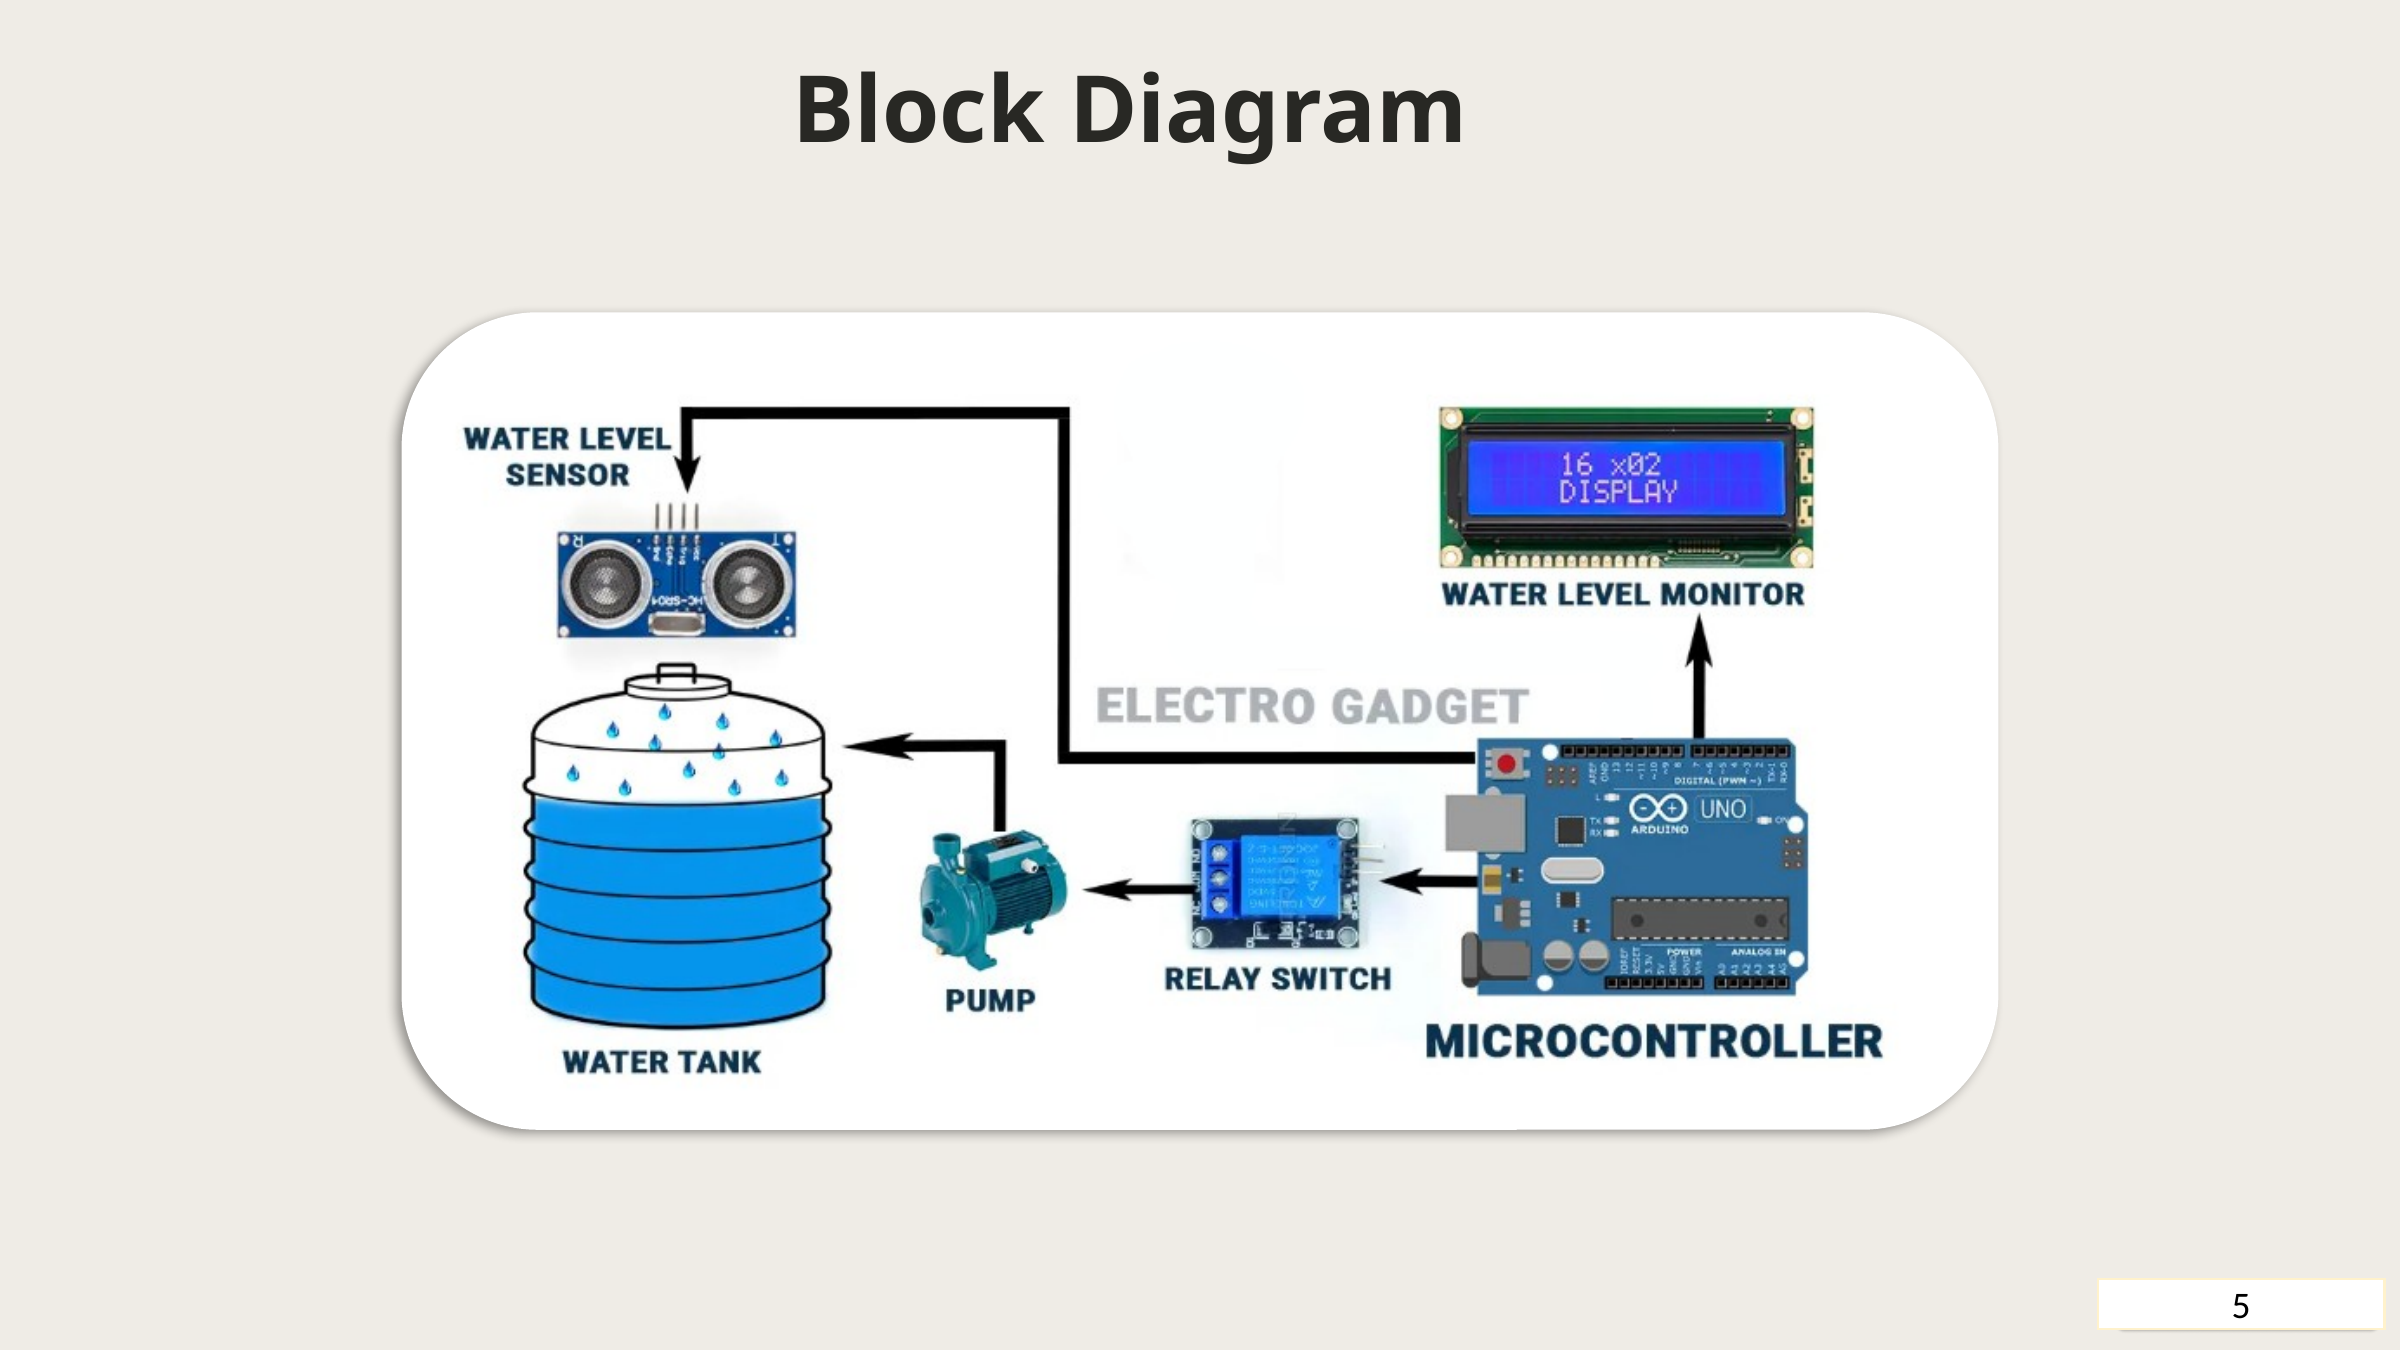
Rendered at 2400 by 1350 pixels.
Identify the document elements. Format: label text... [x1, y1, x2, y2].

picture [2106, 1271, 2389, 1339]
text_box 5 [2097, 1278, 2386, 1330]
text_box Block Diagram [82, 45, 1469, 162]
picture [401, 312, 1999, 1130]
